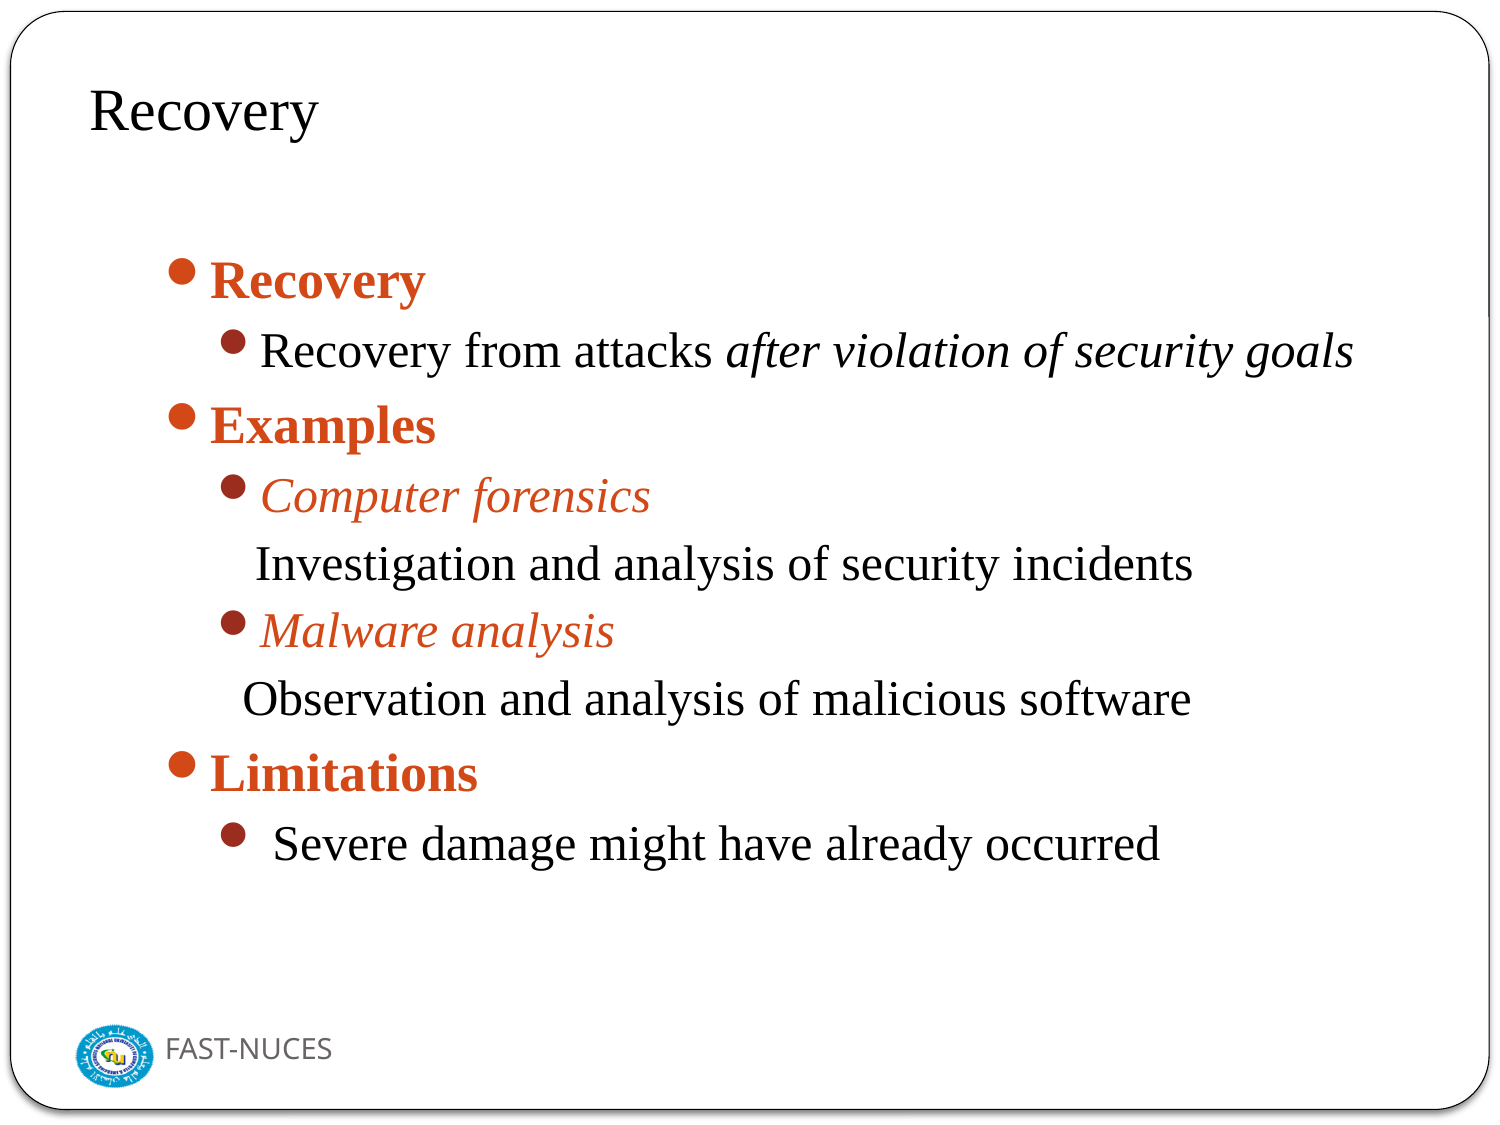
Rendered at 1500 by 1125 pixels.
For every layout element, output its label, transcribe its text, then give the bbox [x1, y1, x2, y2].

title Recovery [75, 62, 1350, 158]
picture [91, 1038, 138, 1075]
footer FAST-NUCES [150, 1012, 800, 1088]
list Recovery Recovery from attacks after violation of security goals Examples Computer forensics Investigation and analysis of security incidents Malware analysis Observation and analysis of malicious software Limitations Severe damage might have already occurred [150, 237, 1425, 863]
picture [74, 1024, 154, 1088]
picture [123, 1060, 154, 1088]
